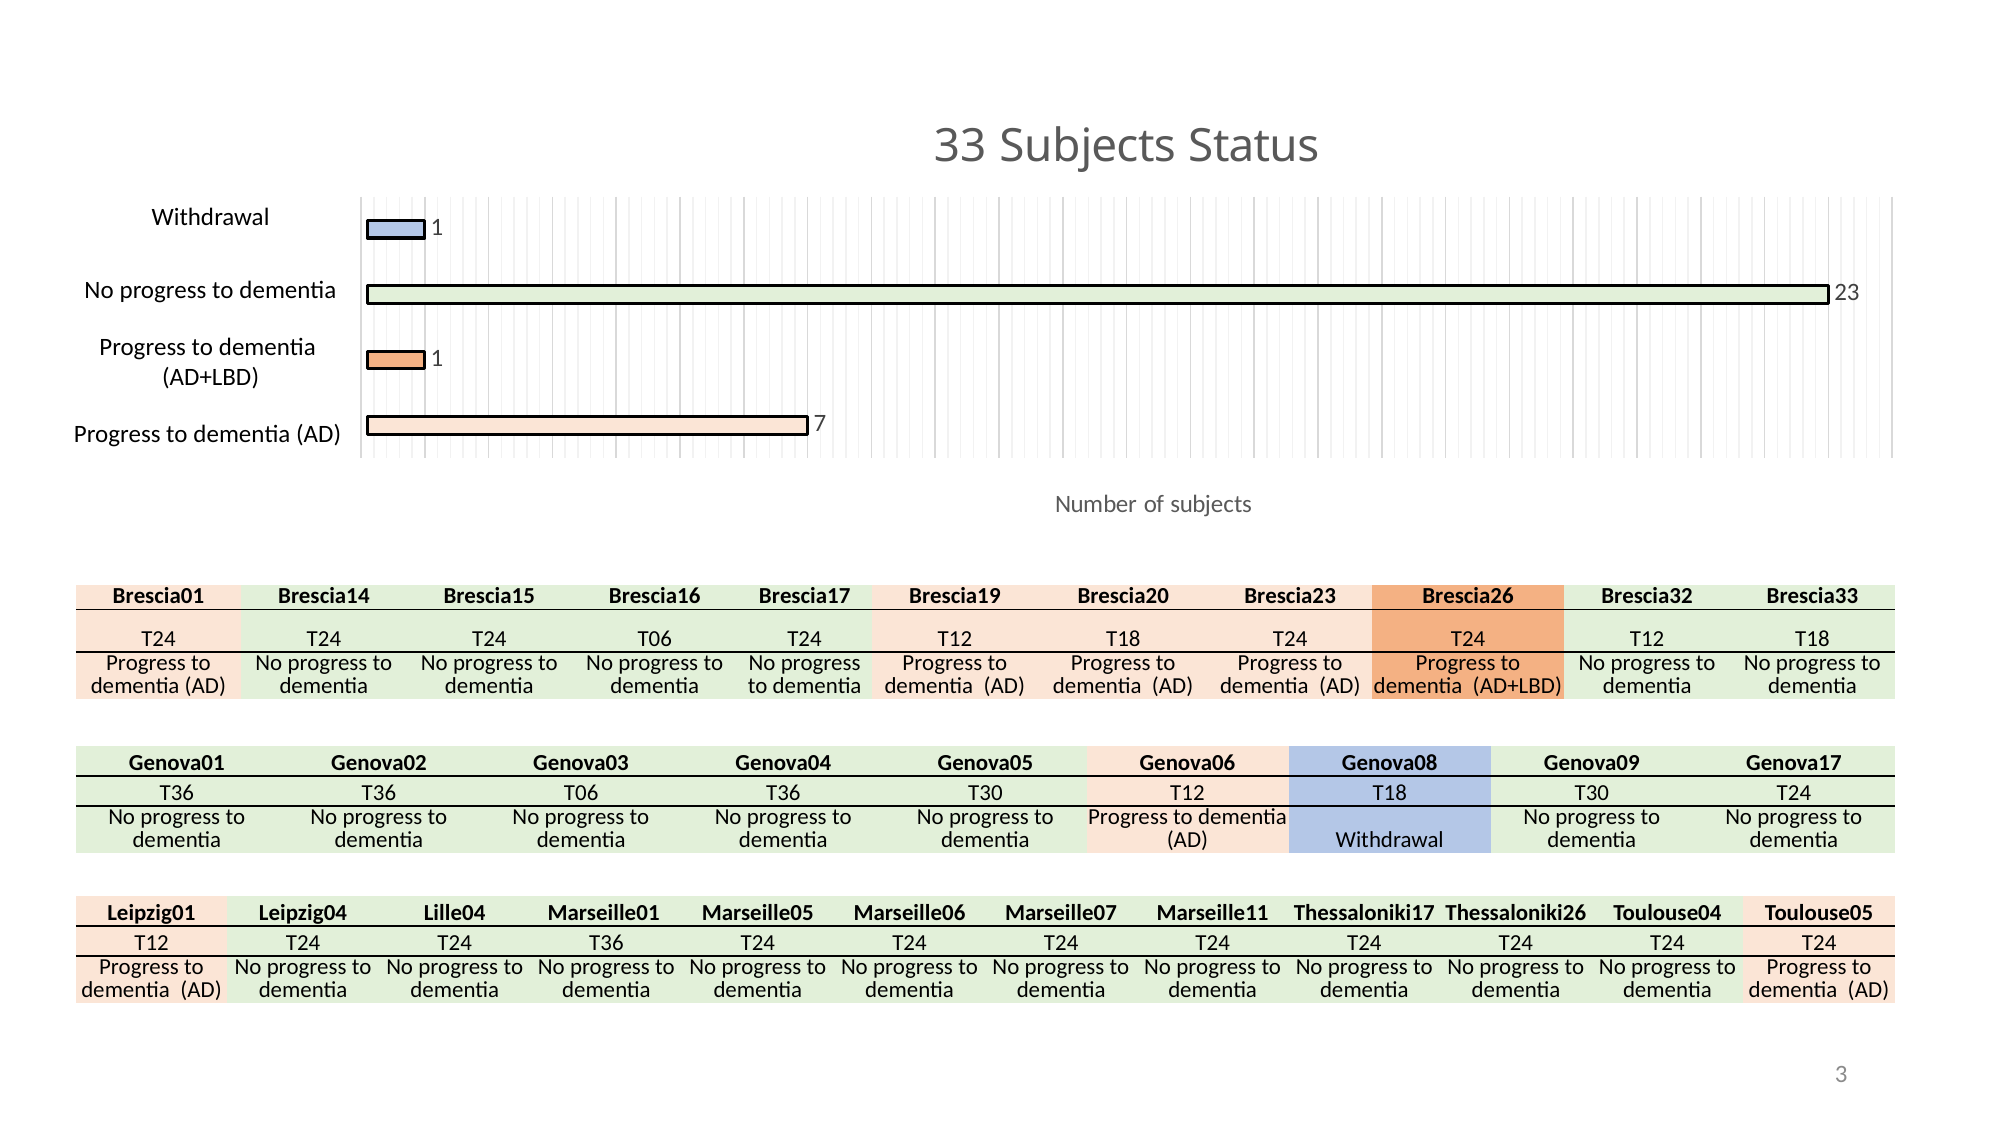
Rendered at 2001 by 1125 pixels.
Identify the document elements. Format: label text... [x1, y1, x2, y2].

table_cell Progress to dementia (AD) [1743, 957, 1895, 1003]
table_header Genova06 [1087, 746, 1289, 775]
table_cell T12 [872, 610, 1038, 651]
table_header Brescia14 [241, 585, 407, 609]
table_cell Progress to dementia (AD) [76, 957, 227, 1003]
table_header Genova05 [884, 746, 1087, 775]
table_cell T18 [1038, 610, 1209, 651]
table_header Brescia01 [76, 585, 241, 609]
table_cell No progress to dementia [1491, 807, 1693, 853]
table_cell Progress to dementia (AD) [1087, 807, 1289, 853]
text_box No progress to dementia [57, 266, 329, 311]
table_header Marseille06 [834, 896, 985, 925]
table_header Brescia26 [1372, 585, 1564, 609]
table_cell No progress to dementia [1289, 957, 1440, 1003]
table_cell T12 [1564, 610, 1730, 651]
slide_number 3 [1412, 1042, 1863, 1103]
table_cell No progress to dementia [379, 957, 531, 1003]
table_header Brescia15 [407, 585, 572, 609]
table_cell Progress to dementia (AD) [1038, 653, 1209, 699]
table_cell No progress to dementia [682, 807, 884, 853]
table_header Genova01 [76, 746, 278, 775]
table_cell No progress to dementia [1564, 653, 1730, 699]
table_header Marseille01 [531, 896, 682, 925]
table_cell No progress to dementia [1137, 957, 1289, 1003]
table_cell T24 [227, 927, 379, 955]
table_header Marseille05 [682, 896, 834, 925]
table_cell T24 [1137, 927, 1289, 955]
table_cell T24 [76, 610, 241, 651]
table_cell T18 [1730, 610, 1895, 651]
table_header Marseille11 [1137, 896, 1289, 925]
table_cell Withdrawal [1289, 807, 1491, 853]
table_cell T36 [76, 777, 278, 805]
table_cell T06 [480, 777, 682, 805]
table_header Brescia19 [872, 585, 1038, 609]
table_header Lille04 [379, 896, 531, 925]
table_cell T24 [1592, 927, 1743, 955]
table_cell T36 [531, 927, 682, 955]
table_cell T24 [379, 927, 531, 955]
table_header Brescia17 [737, 585, 872, 609]
table_cell T24 [241, 610, 407, 651]
table_cell No progress to dementia [227, 957, 379, 1003]
table_header Brescia23 [1209, 585, 1372, 609]
table_cell Progress to dementia (AD) [1209, 653, 1372, 699]
table_cell No progress to dementia [1730, 653, 1895, 699]
table_cell T24 [1372, 610, 1564, 651]
table_header Brescia33 [1730, 585, 1895, 609]
table_cell No progress to dementia [985, 957, 1137, 1003]
table_header Genova17 [1693, 746, 1895, 775]
table_cell T24 [985, 927, 1137, 955]
table_header Thessaloniki26 [1440, 896, 1592, 925]
table_cell T30 [1491, 777, 1693, 805]
table_header Genova02 [278, 746, 480, 775]
table_cell T18 [1289, 777, 1491, 805]
table_cell No progress to dementia [1440, 957, 1592, 1003]
table_cell No progress to dementia [278, 807, 480, 853]
table_header Brescia20 [1038, 585, 1209, 609]
table_header Genova03 [480, 746, 682, 775]
table_cell T24 [1289, 927, 1440, 955]
text_box Progress to dementia (AD+LBD) [57, 322, 329, 398]
text_box Progress to dementia (AD) [54, 410, 329, 455]
table_cell T24 [834, 927, 985, 955]
table_cell No progress to dementia [76, 807, 278, 853]
table_cell Progress to dementia (AD) [872, 653, 1038, 699]
table_cell T24 [737, 610, 872, 651]
text_box Withdrawal [57, 193, 329, 238]
table_header Leipzig01 [76, 896, 227, 925]
table_header Thessaloniki17 [1289, 896, 1440, 925]
table_cell T30 [884, 777, 1087, 805]
table_cell No progress to dementia [572, 653, 737, 699]
table_header Genova09 [1491, 746, 1693, 775]
table_cell No progress to dementia [1693, 807, 1895, 853]
table_header Brescia16 [572, 585, 737, 609]
table_header Toulouse04 [1592, 896, 1743, 925]
table_cell Progress to dementia (AD) [76, 653, 241, 699]
table_cell No progress to dementia [241, 653, 407, 699]
table_cell No progress to dementia [682, 957, 834, 1003]
table_cell T12 [1087, 777, 1289, 805]
table_cell No progress to dementia [480, 807, 682, 853]
table_header Leipzig04 [227, 896, 379, 925]
table_header Toulouse05 [1743, 896, 1895, 925]
table_header Genova04 [682, 746, 884, 775]
table_header Genova08 [1289, 746, 1491, 775]
table_cell T24 [1440, 927, 1592, 955]
chart [329, 82, 1925, 533]
table_cell No progress to dementia [531, 957, 682, 1003]
table_cell No progress to dementia [834, 957, 985, 1003]
table_cell Progress to dementia (AD+LBD) [1372, 653, 1564, 699]
table_cell No progress to dementia [1592, 957, 1743, 1003]
table_cell T24 [1693, 777, 1895, 805]
table_cell T24 [682, 927, 834, 955]
table_cell T36 [278, 777, 480, 805]
table_cell T36 [682, 777, 884, 805]
table_header Marseille07 [985, 896, 1137, 925]
table_cell T12 [76, 927, 227, 955]
table_cell No progress to dementia [884, 807, 1087, 853]
table_cell T24 [407, 610, 572, 651]
table_cell T24 [1743, 927, 1895, 955]
table_header Brescia32 [1564, 585, 1730, 609]
table_cell T06 [572, 610, 737, 651]
table_cell No progress to dementia [737, 653, 872, 699]
table_cell No progress to dementia [407, 653, 572, 699]
table_cell T24 [1209, 610, 1372, 651]
